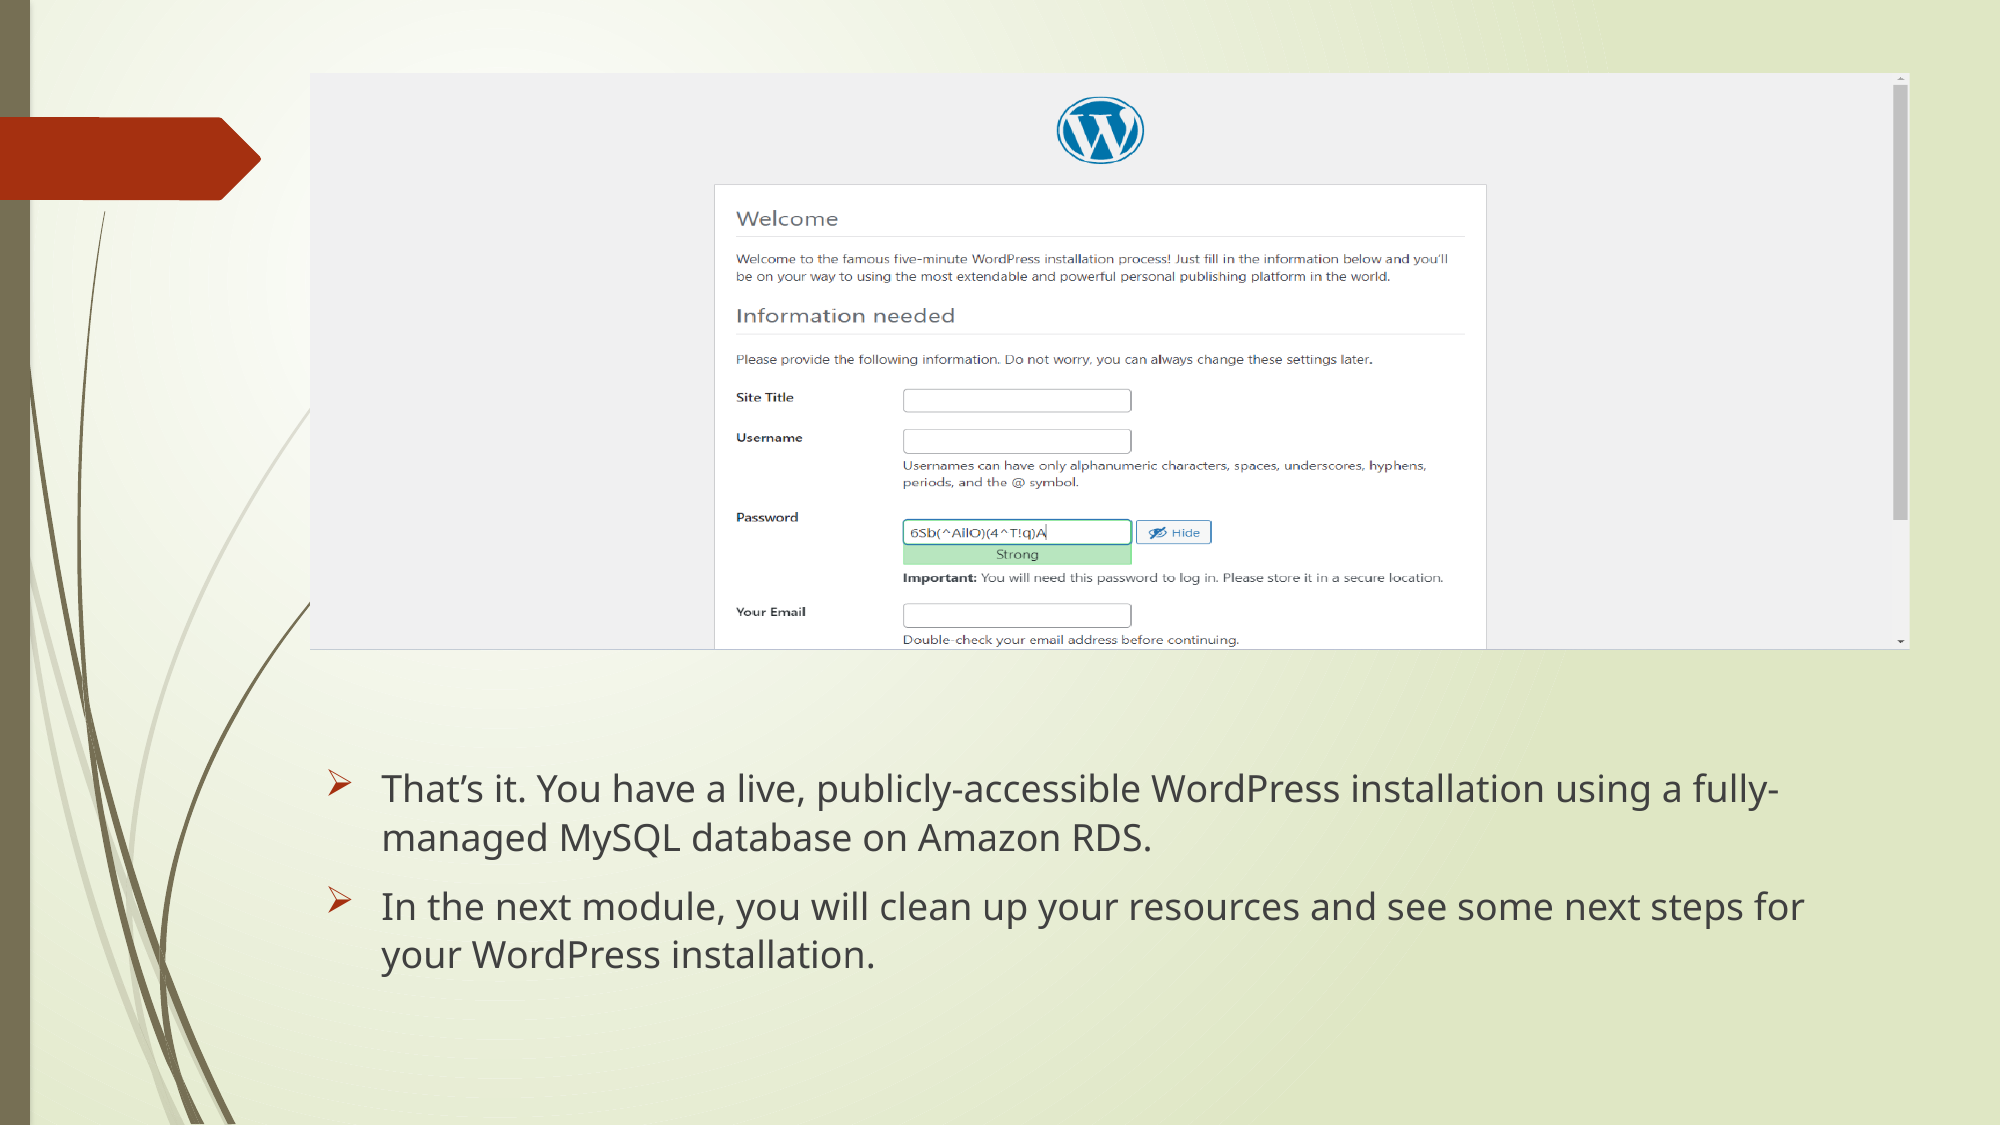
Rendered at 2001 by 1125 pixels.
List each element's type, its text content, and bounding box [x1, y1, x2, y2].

list That’s it. You have a live, publicly-accessible WordPress installation using a fully-managed MySQL database on Amazon RDS. In the next module, you will clean up your resources and see some next steps for your WordPress installation. [310, 754, 1897, 1015]
picture [309, 73, 1910, 651]
